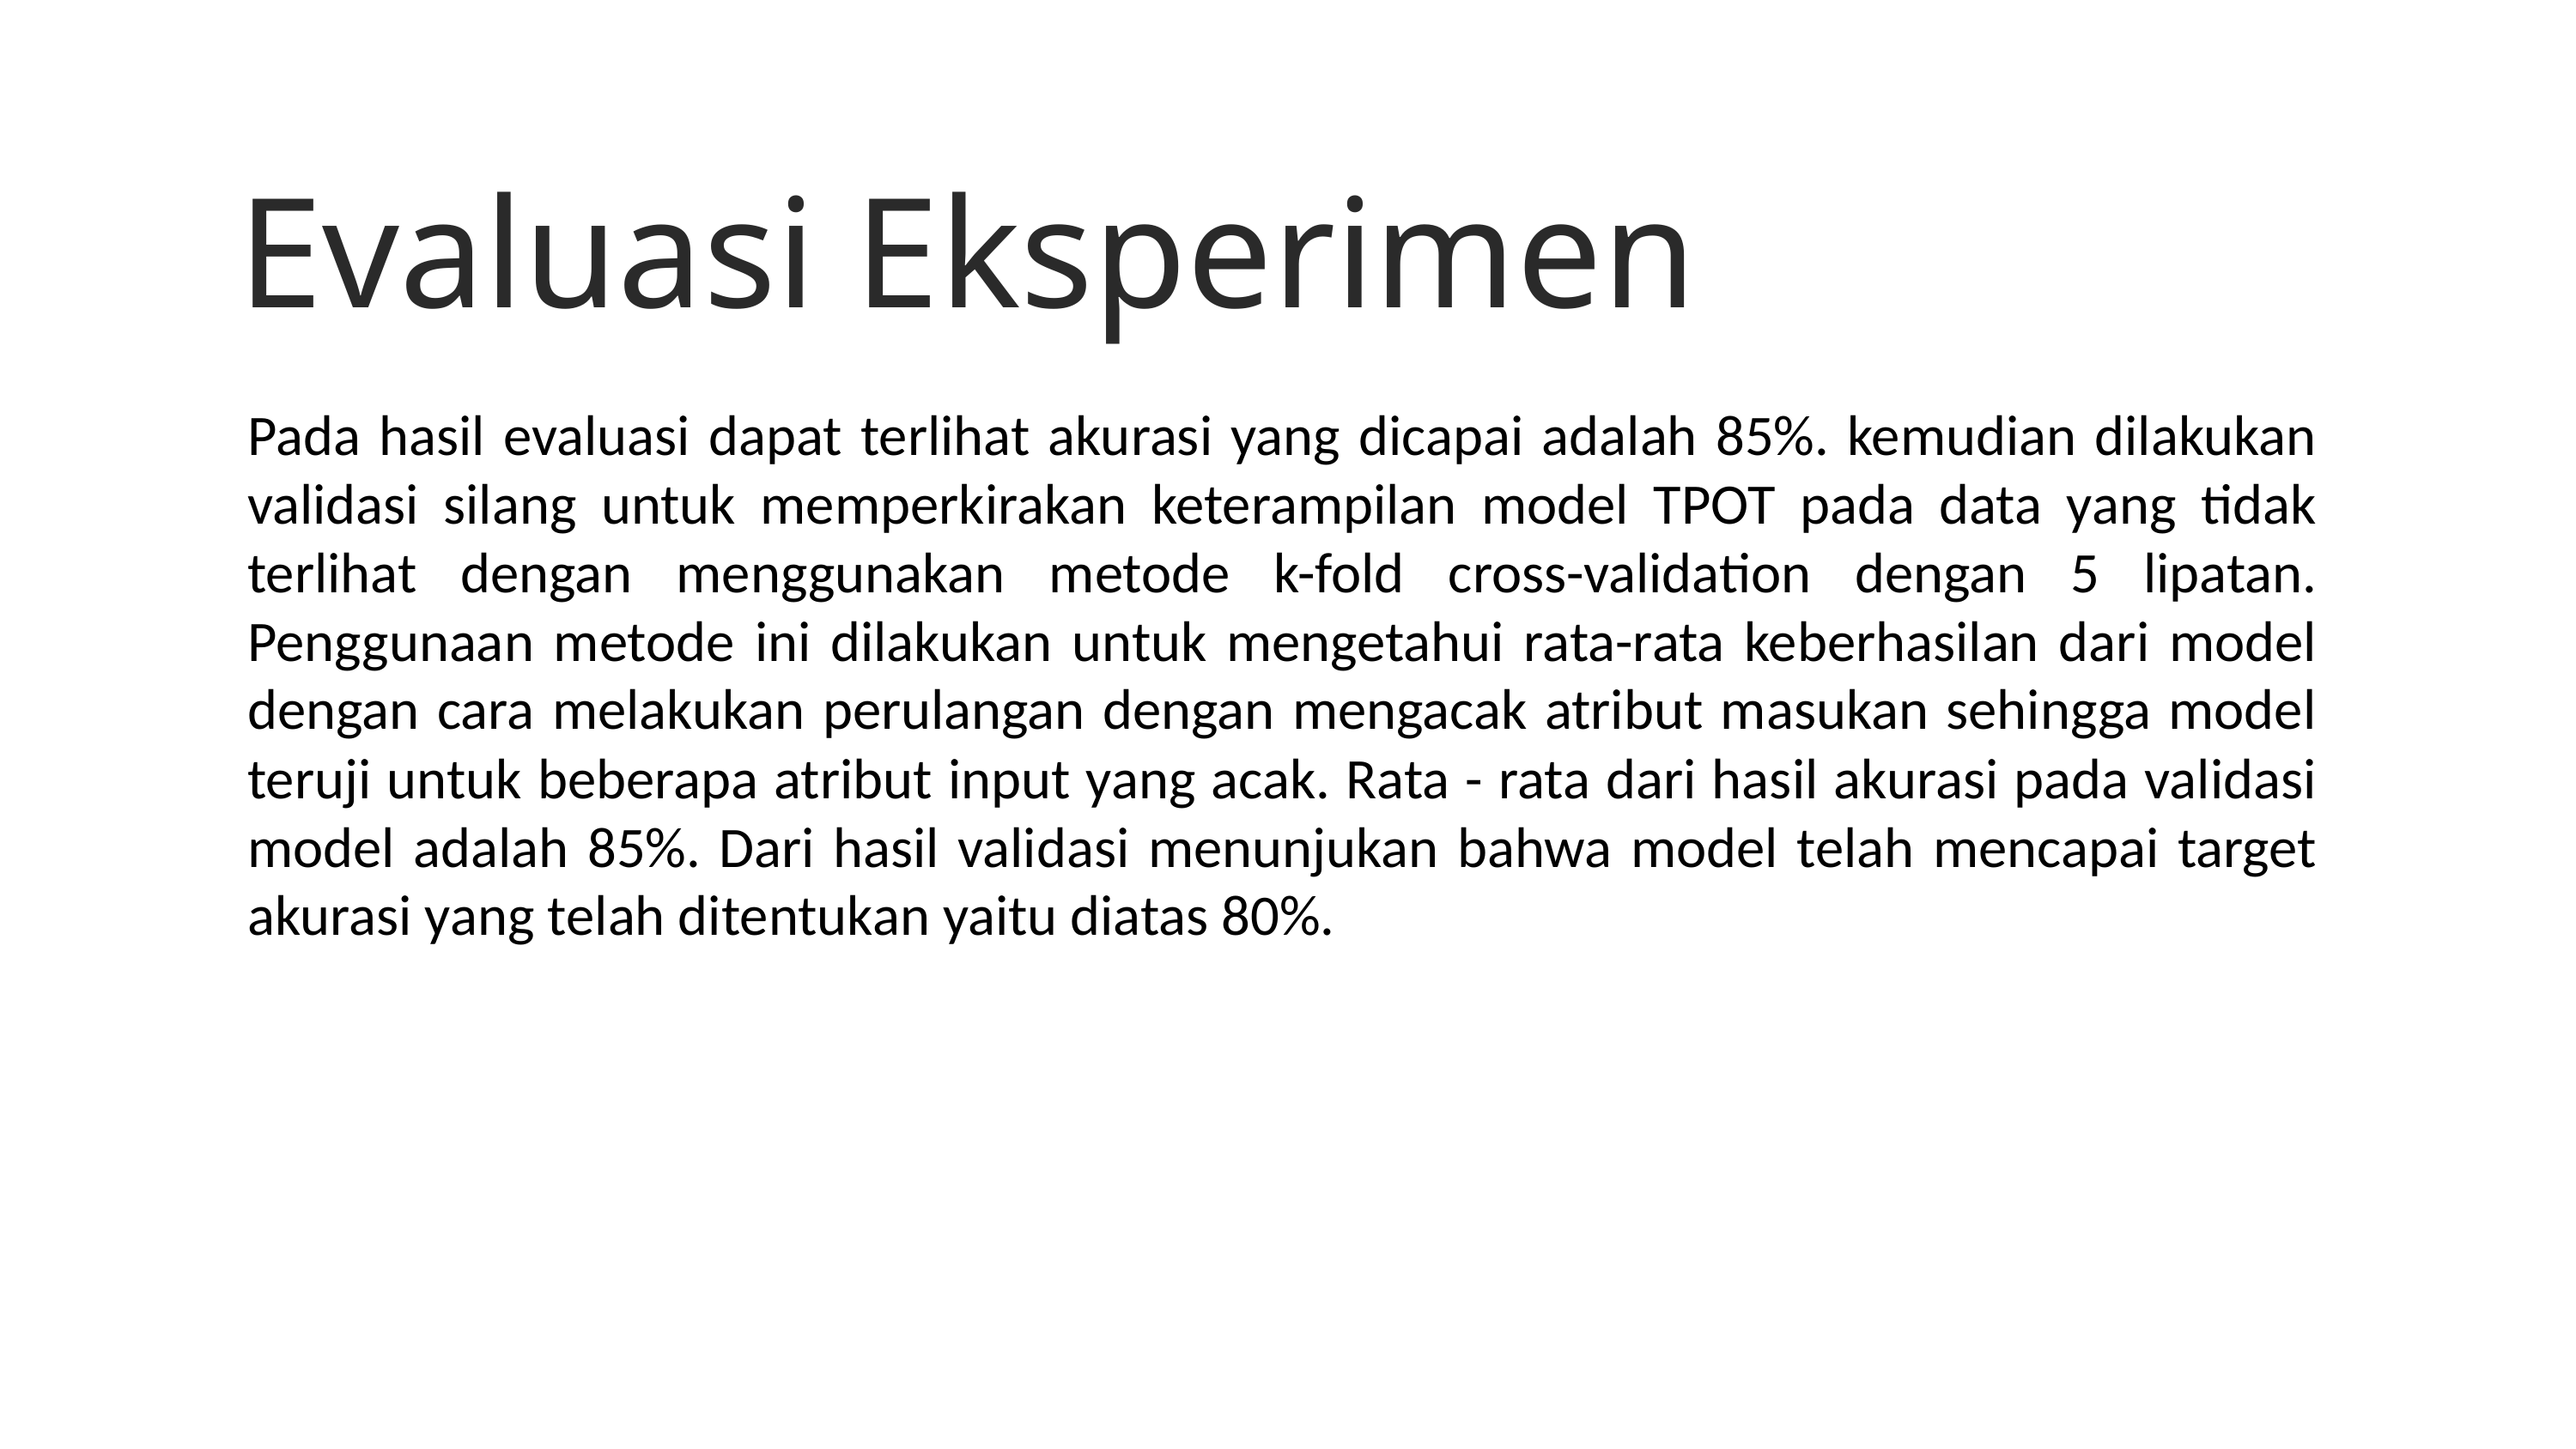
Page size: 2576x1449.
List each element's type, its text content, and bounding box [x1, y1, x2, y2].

text_box Evaluasi Eksperimen [238, 155, 2334, 338]
text_box Pada hasil evaluasi dapat terlihat akurasi yang dicapai adalah 85%. kemudian dilakukan validasi silang untuk memperkirakan keterampilan model TPOT pada data yang tidak terlihat dengan menggunakan metode k-fold cross-validation dengan 5 lipatan. Penggunaan metode ini dilakukan untuk mengetahui rata-rata keberhasilan dari model dengan cara melakukan perulangan dengan mengacak atribut masukan sehingga model teruji untuk beberapa atribut input yang acak. Rata - rata dari hasil akurasi pada validasi model adalah 85%. Dari hasil validasi menunjukan bahwa model telah mencapai target akurasi yang telah ditentukan yaitu diatas 80%. [234, 391, 2331, 1022]
